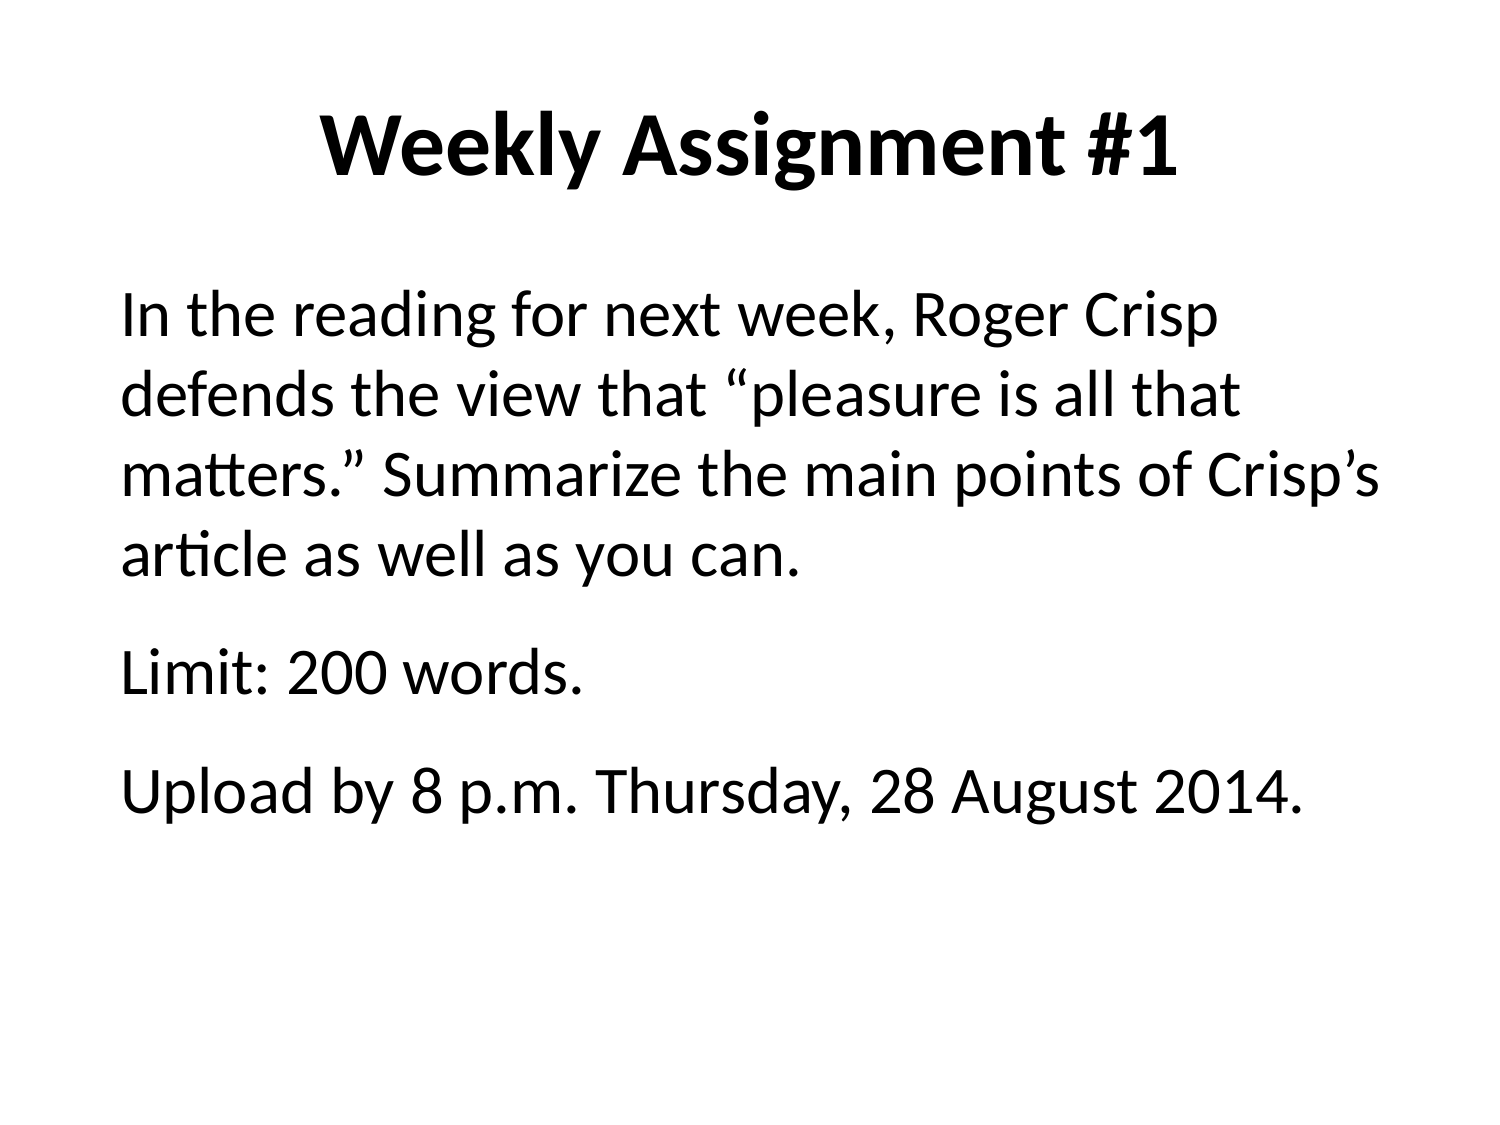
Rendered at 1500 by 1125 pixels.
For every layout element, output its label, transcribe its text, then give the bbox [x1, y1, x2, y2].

title Weekly Assignment #1 [75, 45, 1425, 233]
list In the reading for next week, Roger Crisp defends the view that “pleasure is all that matters.” Summarize the main points of Crisp’s article as well as you can. Limit: 200 words. Upload by 8 p.m. Thursday, 28 August 2014. [75, 262, 1425, 1005]
